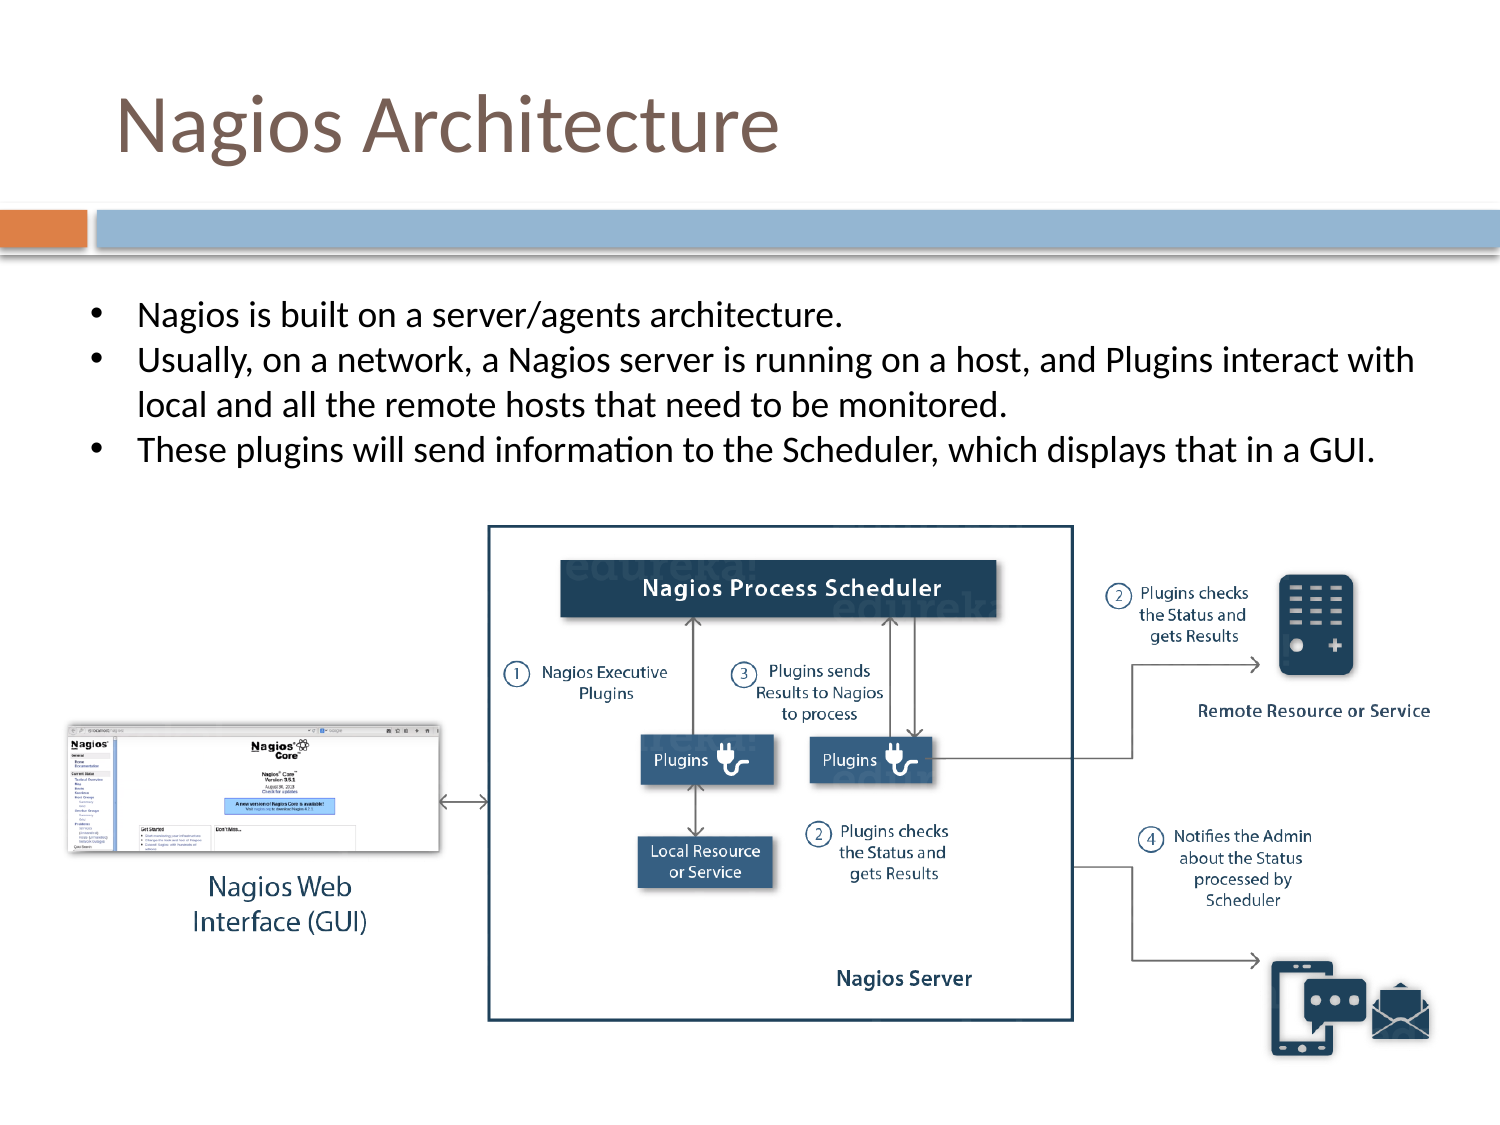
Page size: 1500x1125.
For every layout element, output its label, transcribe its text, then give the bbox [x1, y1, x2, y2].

picture [49, 524, 1451, 1076]
text_box Nagios is built on a server/agents architecture. Usually, on a network, a Nagios server is running on a host, and Plugins interact with local and all the remote hosts that need to be monitored. These plugins will send information to the Scheduler, which displays that in a GUI. [75, 282, 1463, 477]
title Nagios Architecture [100, 37, 1439, 201]
